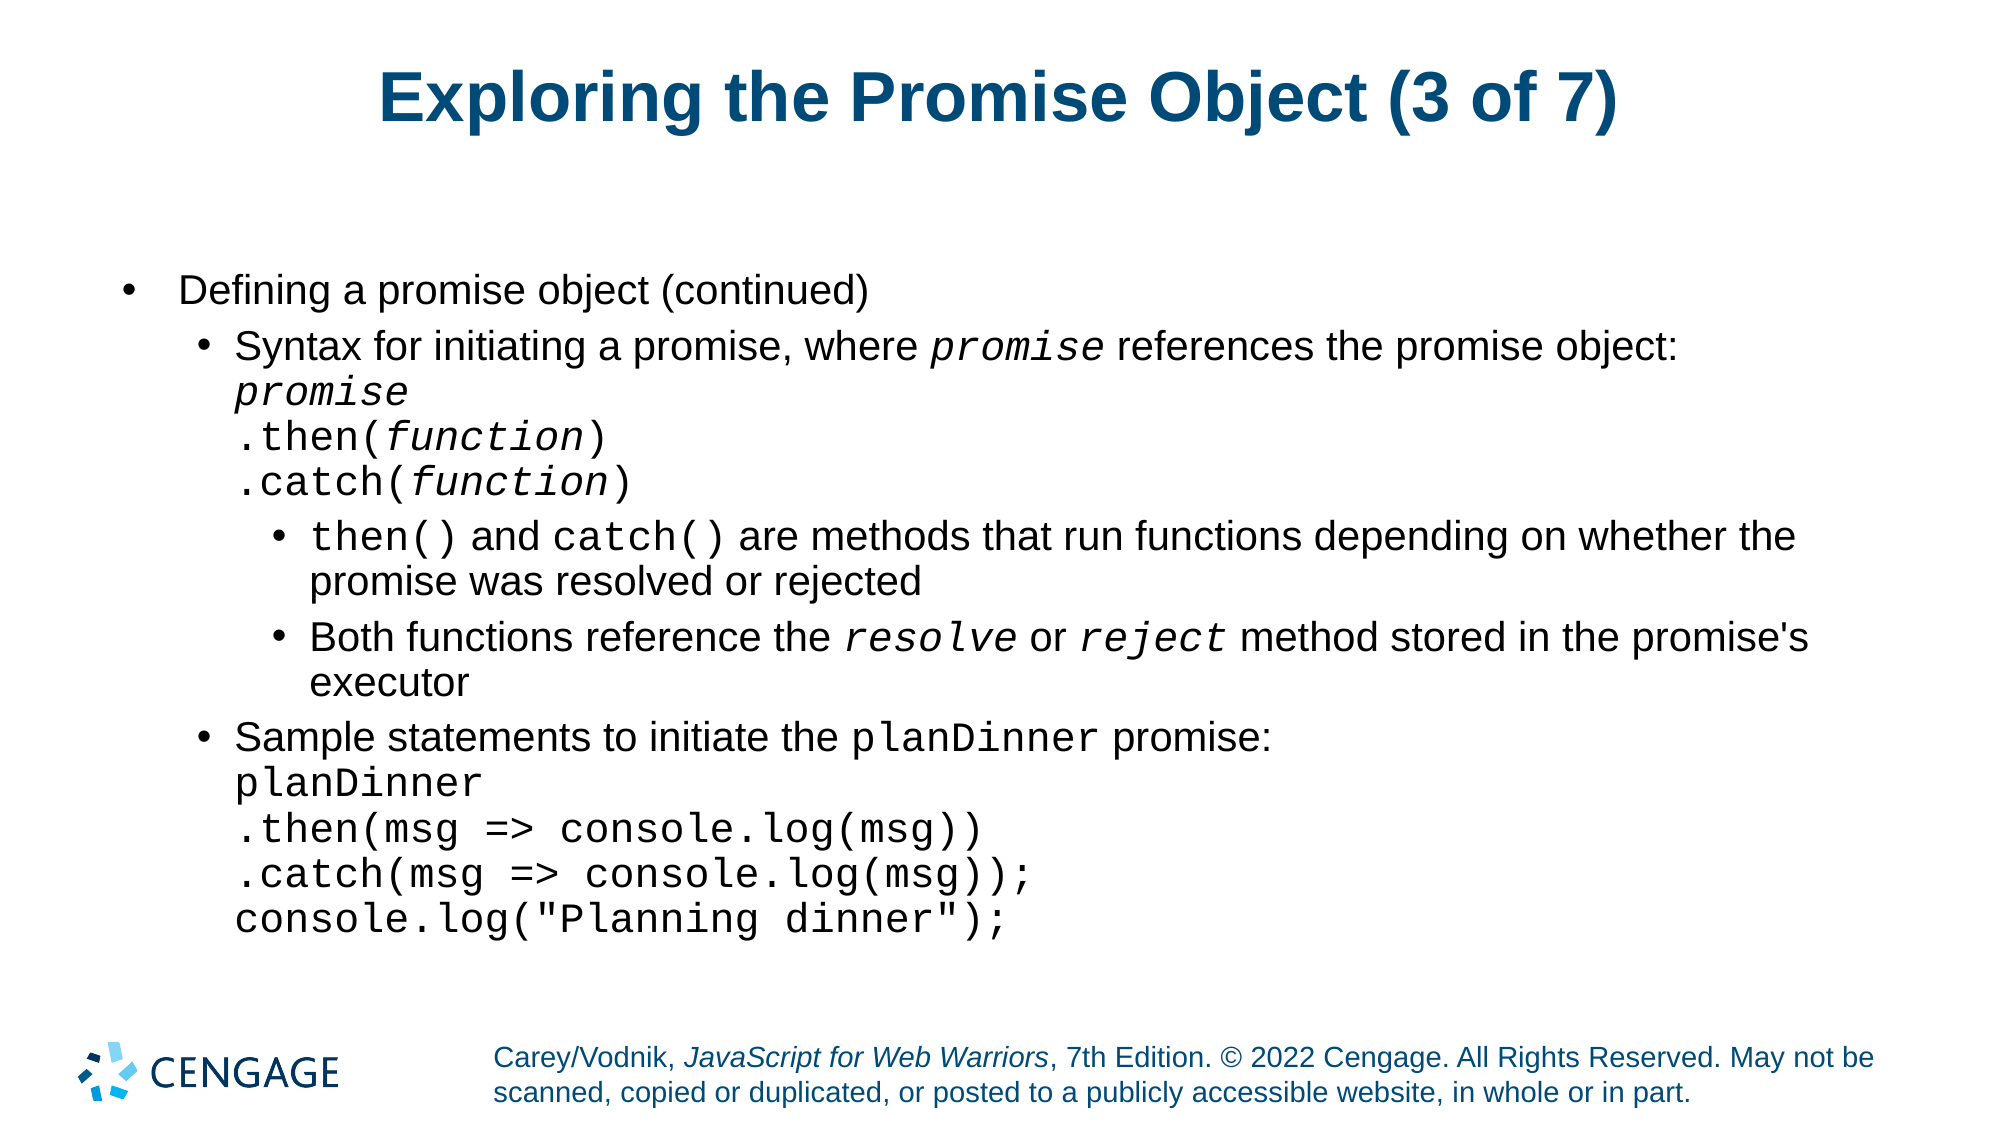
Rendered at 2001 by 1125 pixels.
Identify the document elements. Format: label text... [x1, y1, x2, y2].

list Defining a promise object (continued) Syntax for initiating a promise, where promise references the promise object: promise .then(function) .catch(function) then() and catch() are methods that run functions depending on whether the promise was resolved or rejected Both functions reference the resolve or reject method stored in the promise's executor Sample statements to initiate the planDinner promise: planDinner .then(msg => console.log(msg)) .catch(msg => console.log(msg)); console.log("Planning dinner"); [121, 268, 1880, 990]
title Exploring the Promise Object (3 of 7) [137, 59, 1863, 171]
picture [78, 1042, 338, 1101]
